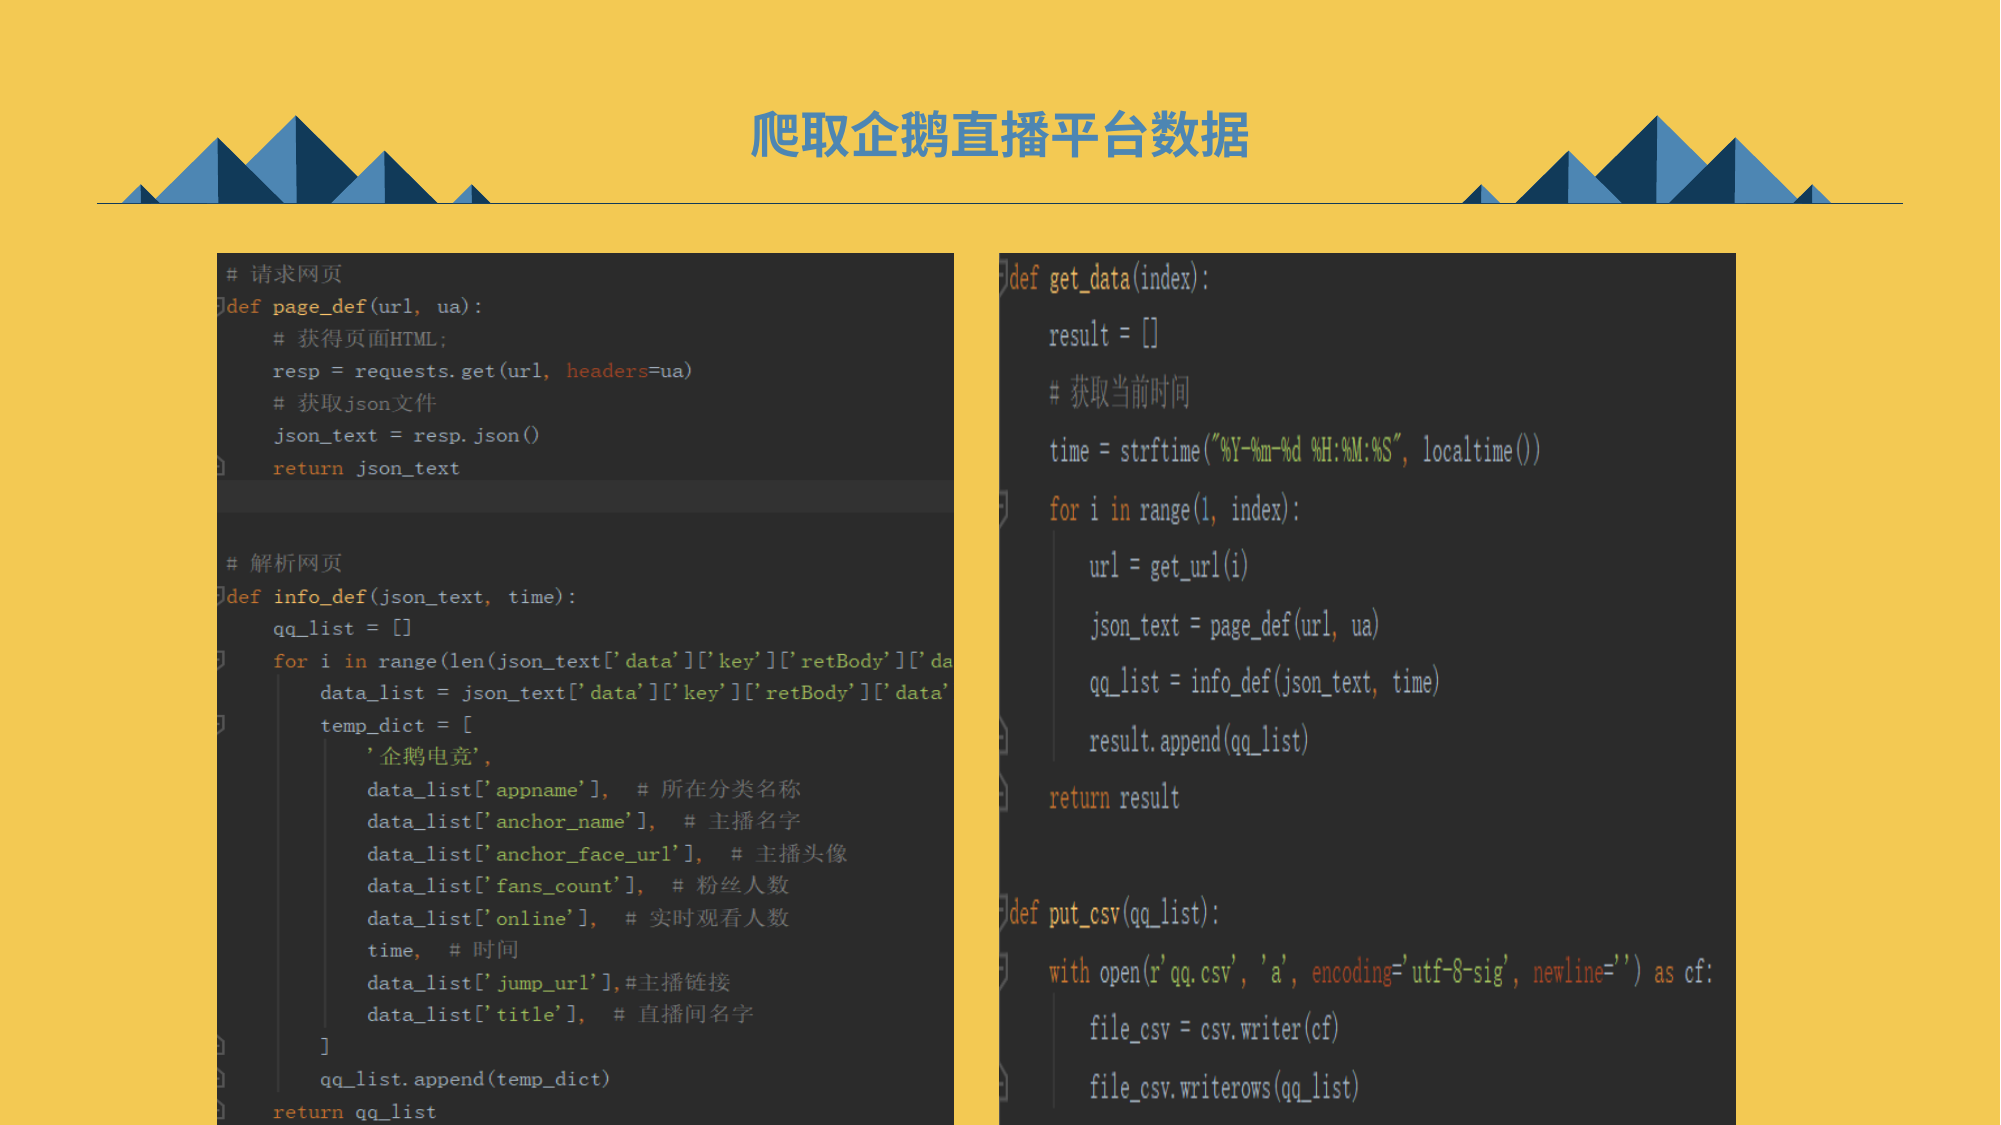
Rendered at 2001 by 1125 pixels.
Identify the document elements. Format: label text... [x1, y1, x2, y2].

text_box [1462, 115, 1832, 204]
picture [999, 253, 1736, 1125]
picture [217, 253, 954, 1125]
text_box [121, 115, 491, 204]
text_box 爬取企鹅直播平台数据 [737, 98, 1263, 170]
